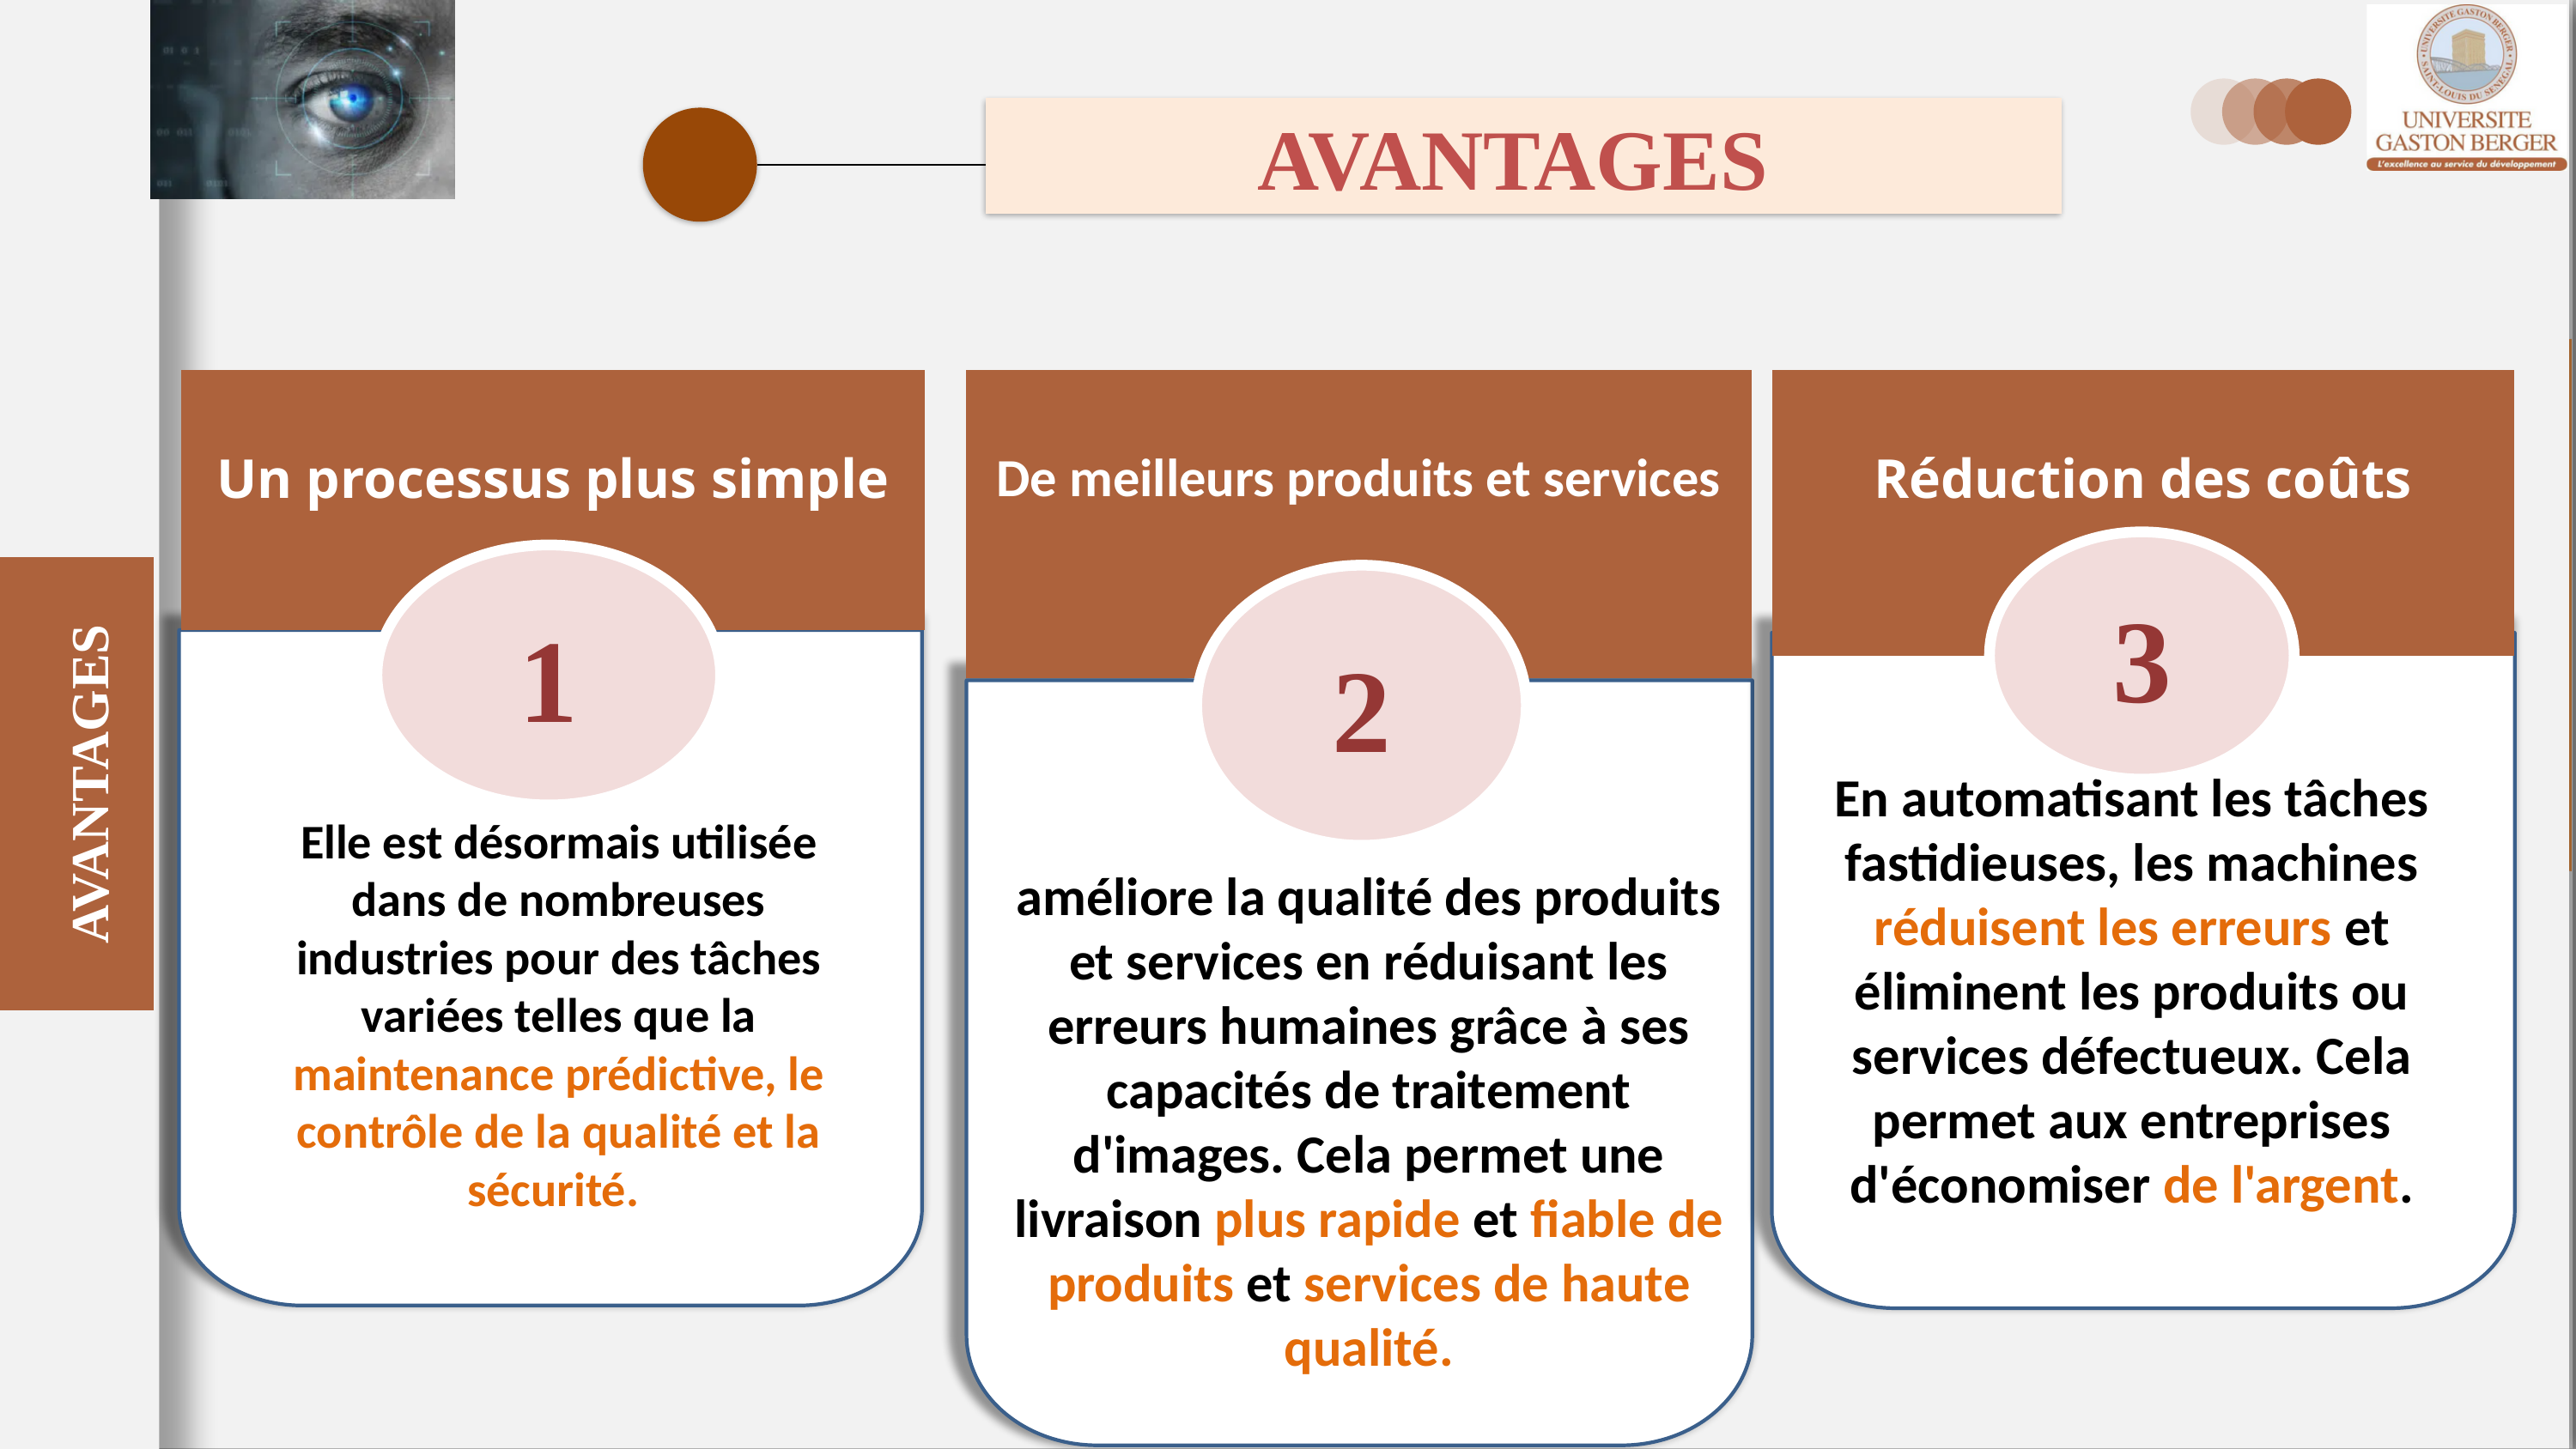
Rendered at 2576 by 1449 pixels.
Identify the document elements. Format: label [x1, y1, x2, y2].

text_box [160, 0, 2573, 1449]
text_box [966, 361, 1757, 1448]
text_box [0, 0, 160, 1449]
text_box [642, 97, 2063, 222]
text_box [179, 629, 923, 1339]
text_box [2190, 78, 2352, 145]
text_box [1771, 382, 2515, 1449]
picture [149, 0, 456, 200]
